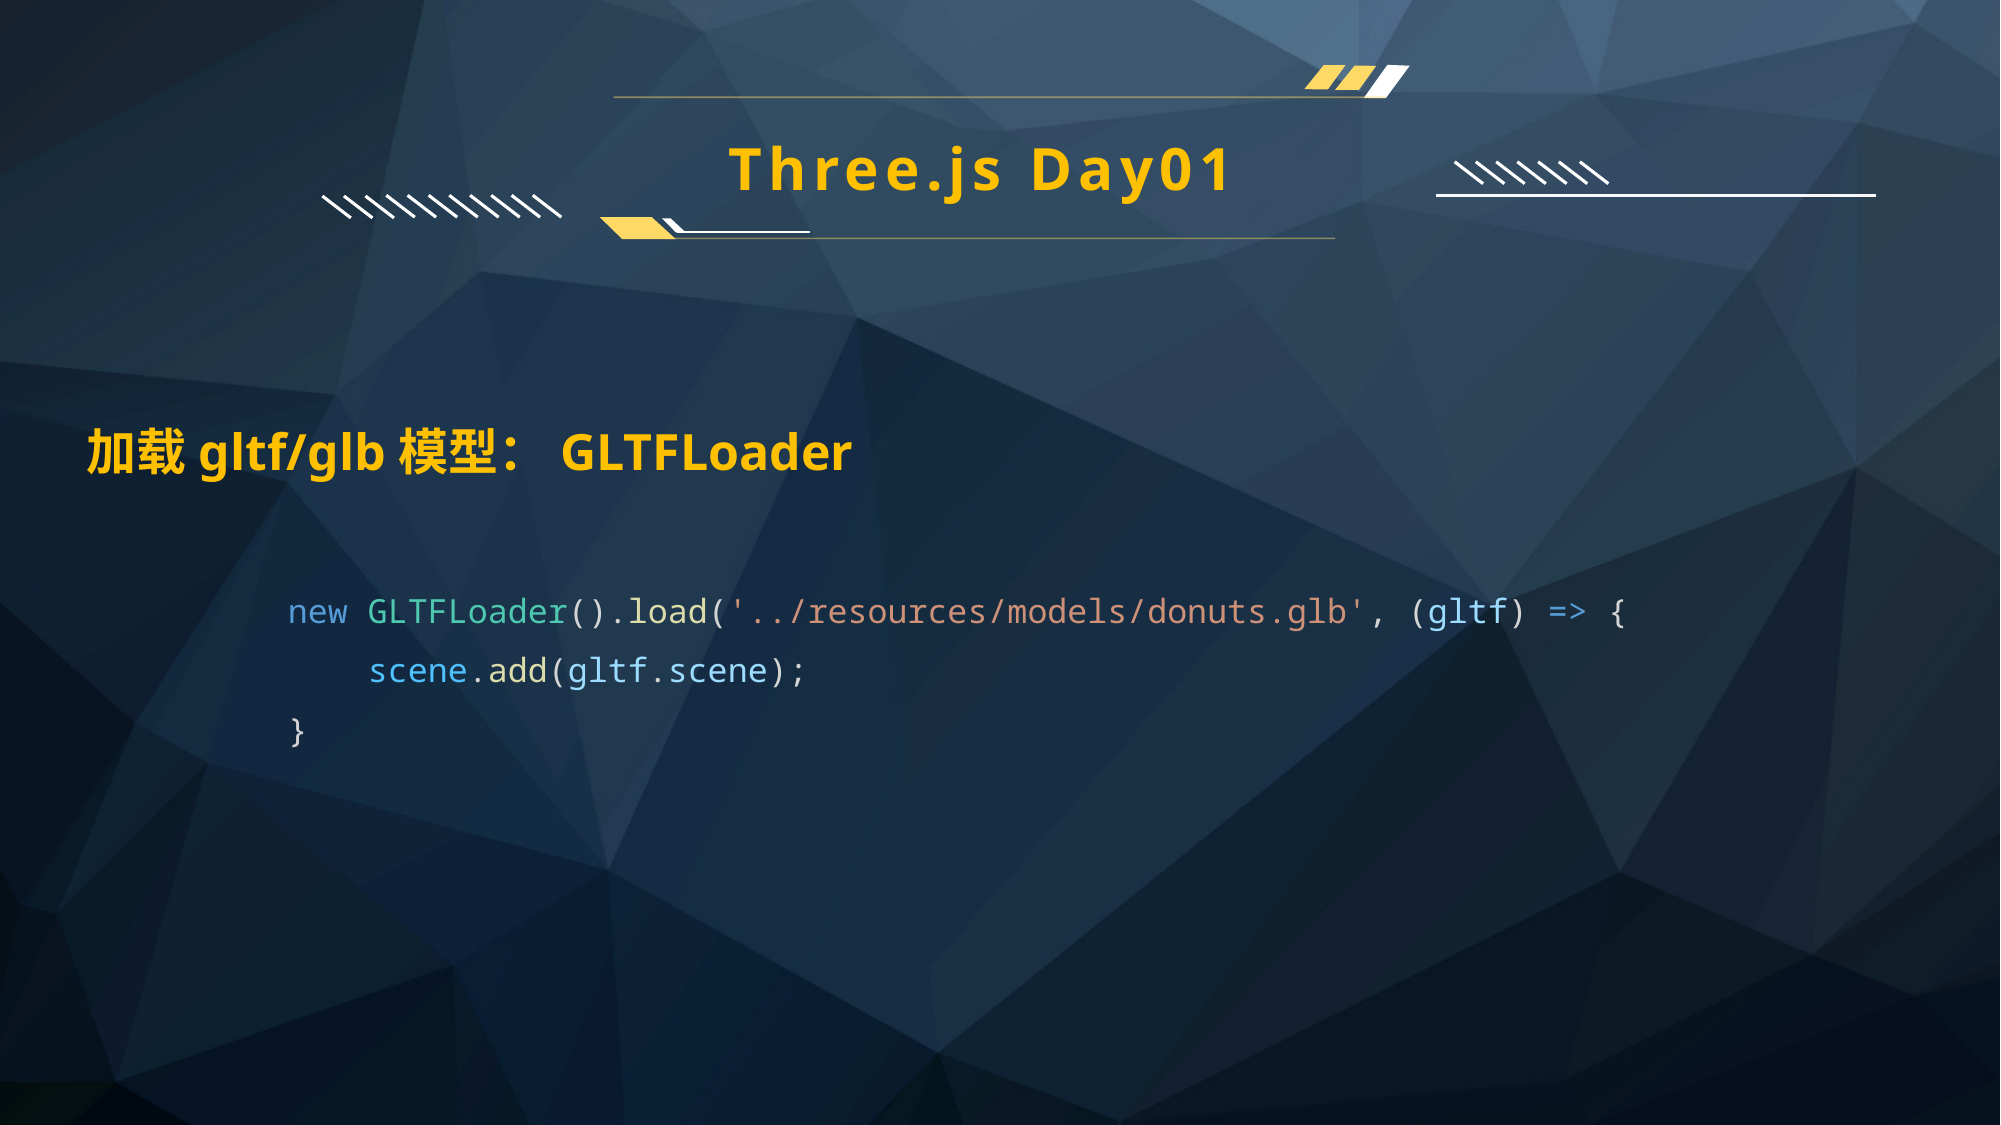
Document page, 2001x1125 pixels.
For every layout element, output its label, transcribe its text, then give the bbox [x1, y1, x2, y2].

picture [0, 0, 2000, 1125]
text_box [73, 64, 1877, 240]
text_box 加载gltf/glb模型：GLTFLoader [71, 412, 869, 488]
text_box new GLTFLoader().load('../resources/models/donuts.glb', (gltf) => { scene.add(gltf.scene); } [273, 562, 1645, 757]
